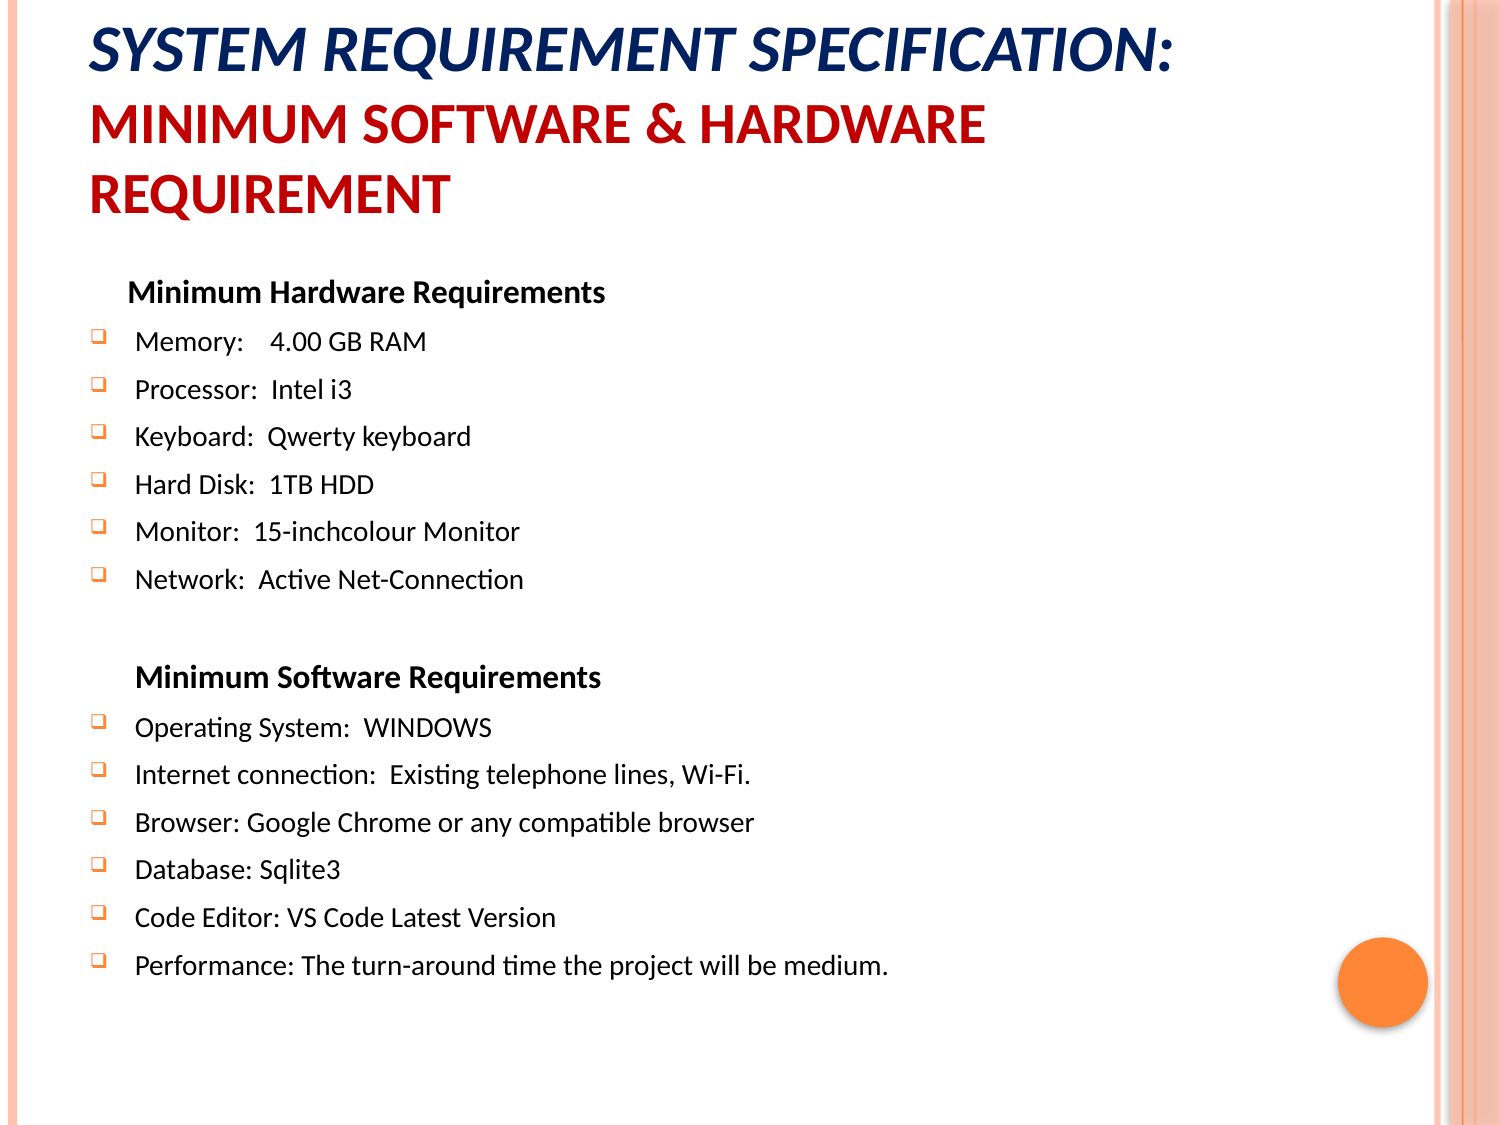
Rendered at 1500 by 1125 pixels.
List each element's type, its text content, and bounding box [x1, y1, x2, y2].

list Minimum Hardware Requirements Memory: 4.00 GB RAM Processor: Intel i3 Keyboard: Qwerty keyboard Hard Disk: 1TB HDD Monitor: 15-inchcolour Monitor Network: Active Net-Connection Minimum Software Requirements Operating System: WINDOWS Internet connection: Existing telephone lines, Wi-Fi. Browser: Google Chrome or any compatible browser Database: Sqlite3 Code Editor: VS Code Latest Version Performance: The turn-around time the project will be medium. [75, 262, 1300, 1062]
title System requirement specification: Minimum software & hardware requirement [75, 45, 1300, 233]
